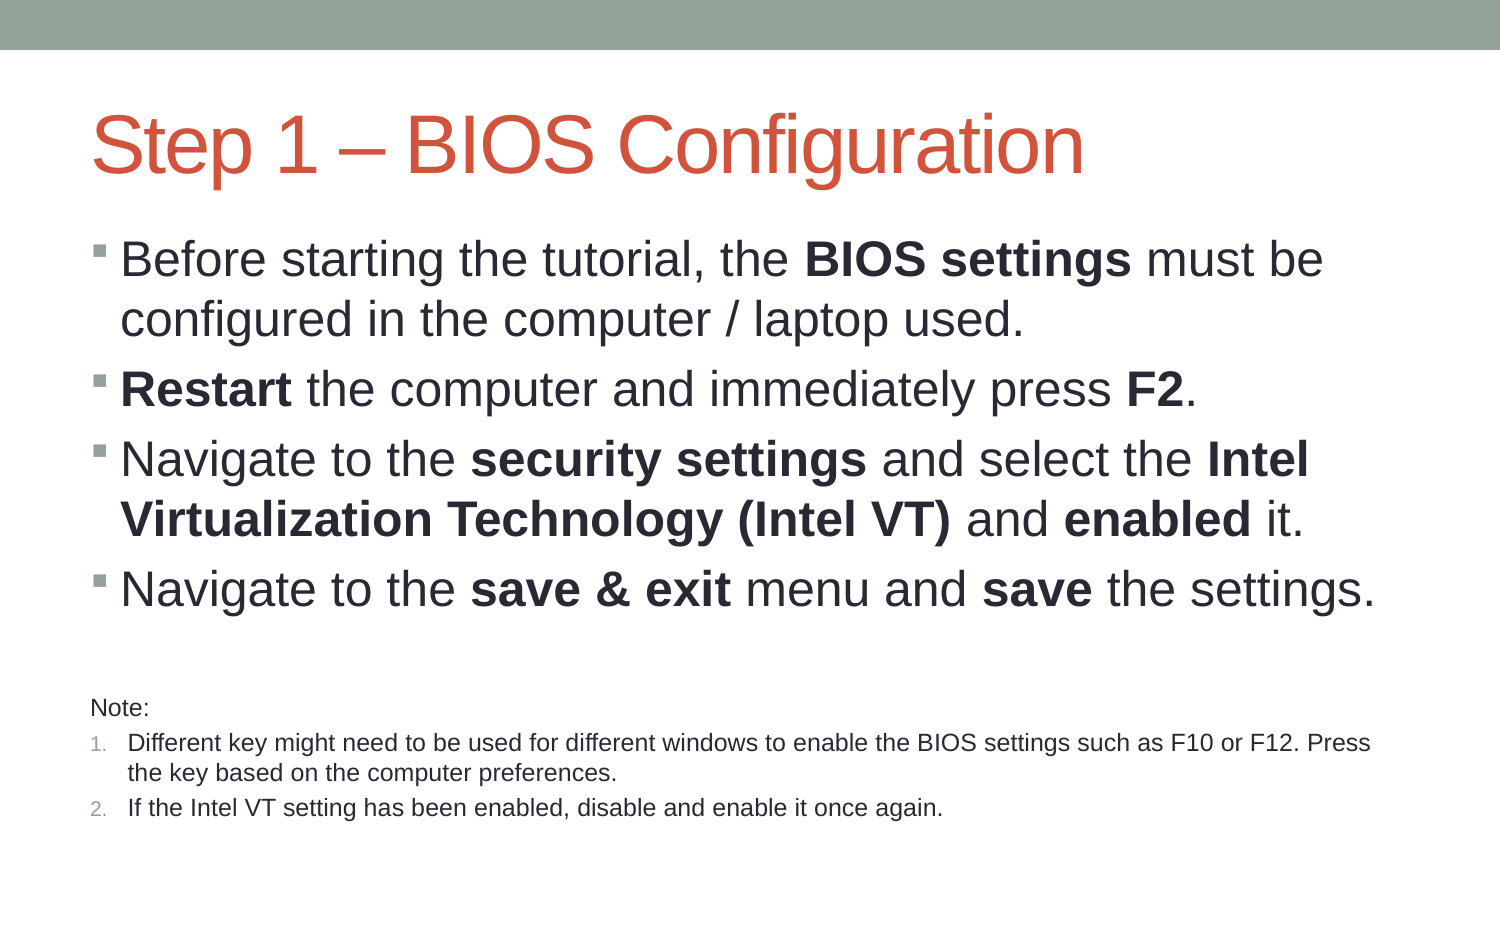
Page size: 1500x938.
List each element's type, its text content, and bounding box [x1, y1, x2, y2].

list Before starting the tutorial, the BIOS settings must be configured in the computer / laptop used. Restart the computer and immediately press F2. Navigate to the security settings and select the Intel Virtualization Technology (Intel VT) and enabled it. Navigate to the save & exit menu and save the settings. Note: Different key might need to be used for different windows to enable the BIOS settings such as F10 or F12. Press the key based on the computer preferences. If the Intel VT setting has been enabled, disable and enable it once again. [75, 218, 1425, 886]
title Step 1 – BIOS Configuration [75, 72, 1425, 209]
